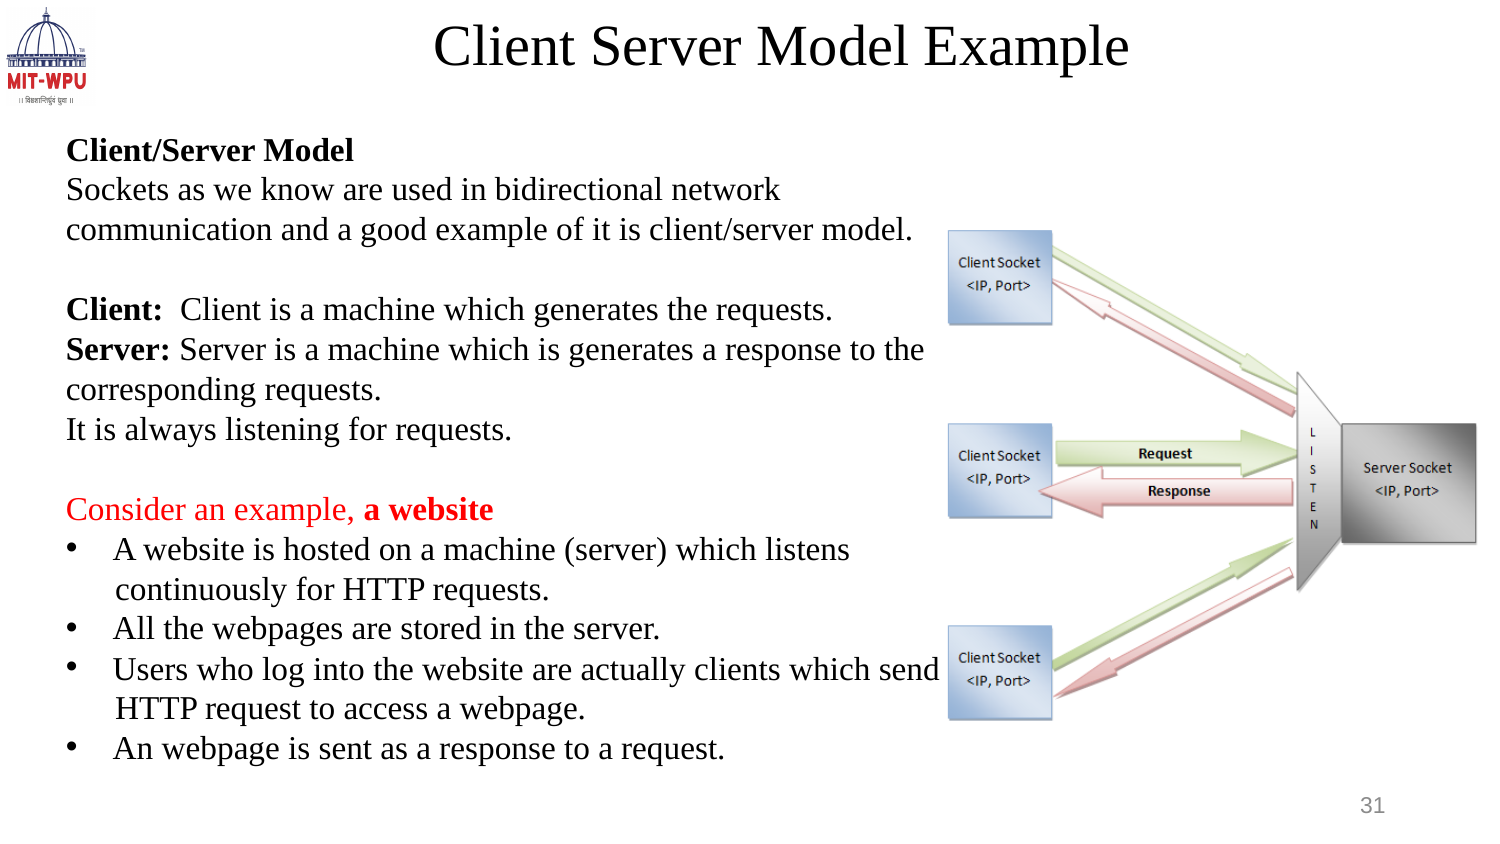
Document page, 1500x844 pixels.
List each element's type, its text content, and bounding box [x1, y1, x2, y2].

title Client Server Model Example [217, 17, 1347, 77]
picture [940, 228, 1485, 731]
slide_number 31 [1059, 782, 1397, 827]
text_box Client/Server Model Sockets as we know are used in bidirectional network communication and a good example of it is client/server model. Client: Client is a machine which generates the requests. Server: Server is a machine which is generates a response to the corresponding requests. It is always listening for requests. Consider an example, a website A website is hosted on a machine (server) which listens continuously for HTTP requests. All the webpages are stored in the server. Users who log into the website are actually clients which send HTTP request to access a webpage. An webpage is sent as a response to a request. [51, 120, 1006, 774]
picture [6, 7, 96, 106]
